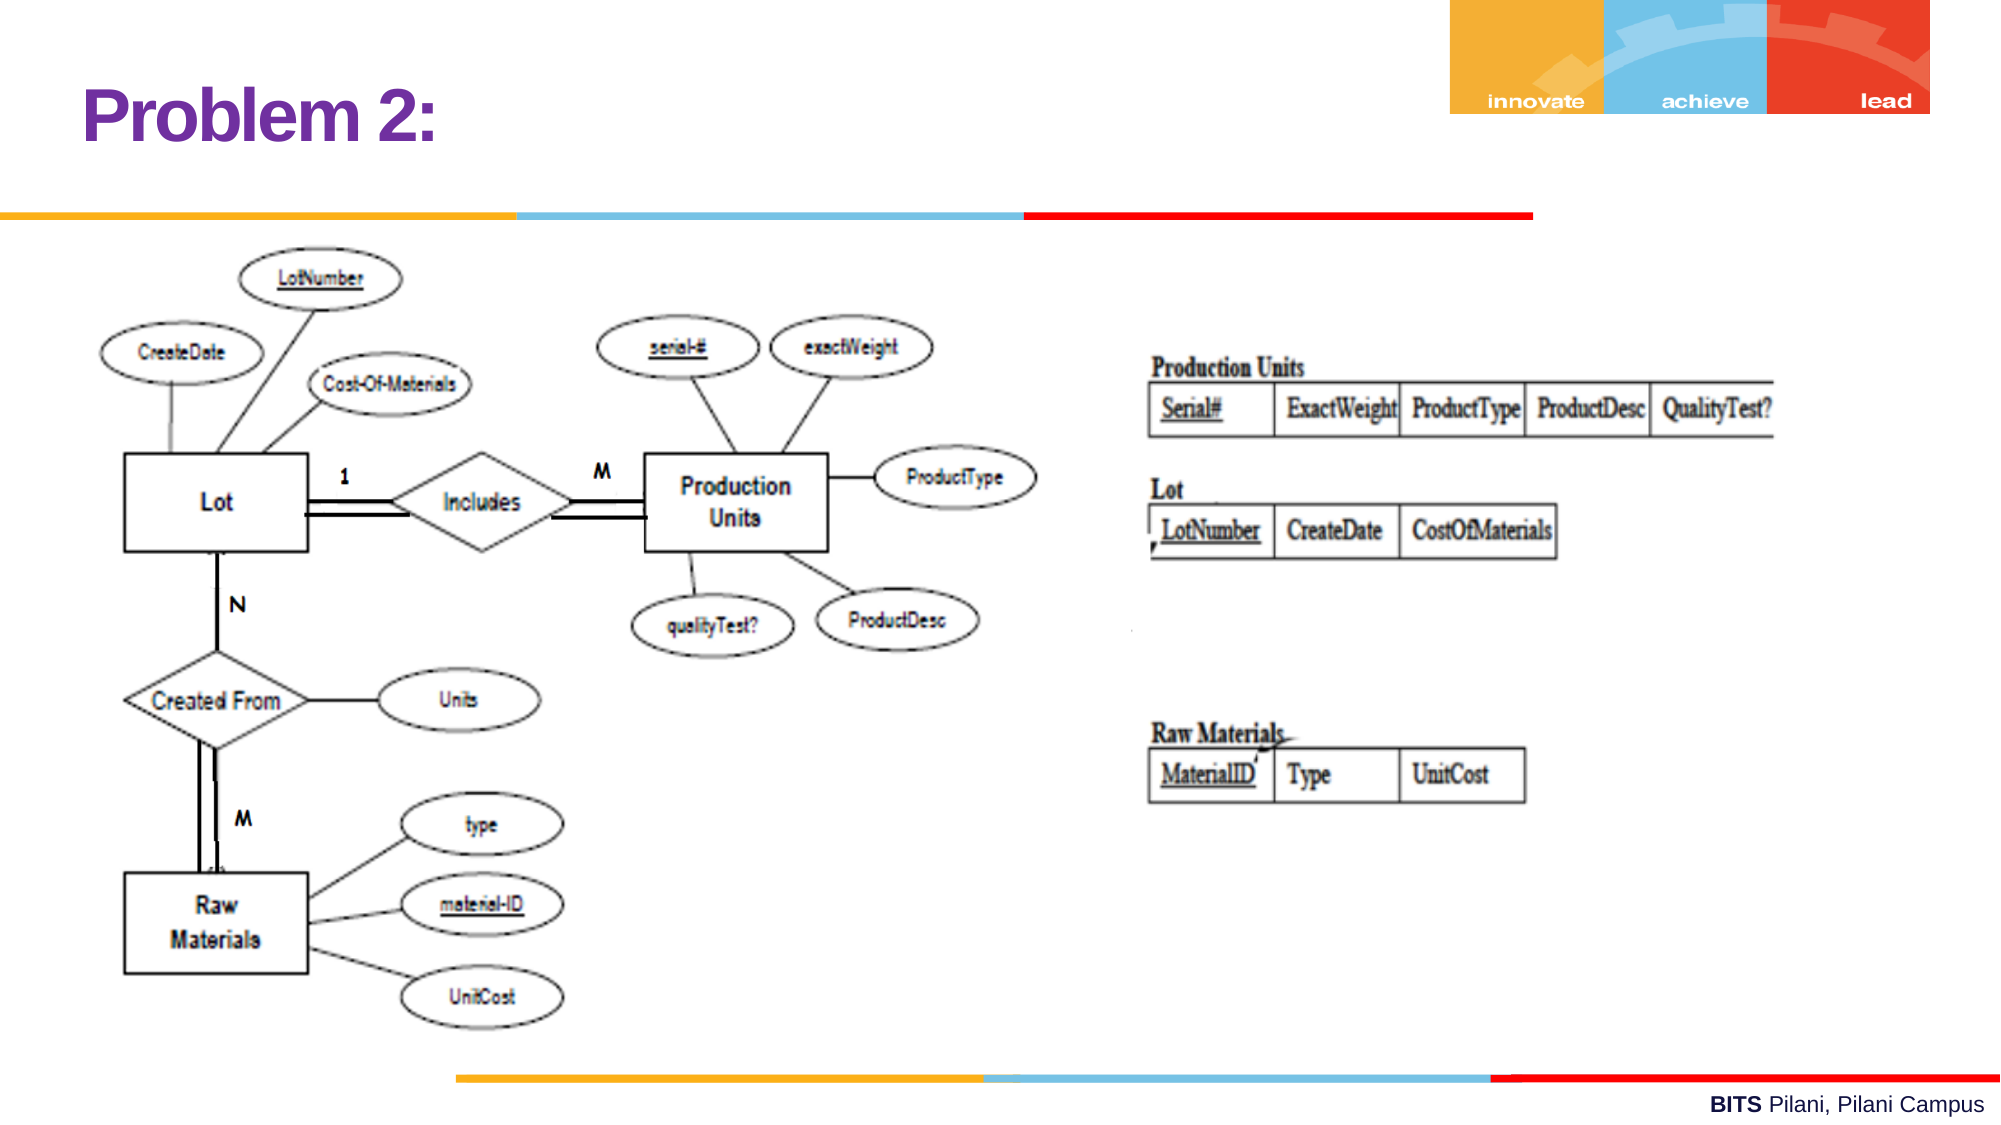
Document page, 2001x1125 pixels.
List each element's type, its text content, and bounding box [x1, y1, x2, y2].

picture [36, 242, 1050, 1036]
picture [1131, 324, 1850, 855]
picture [1449, 0, 1930, 114]
list Problem 2: [66, 24, 1450, 213]
